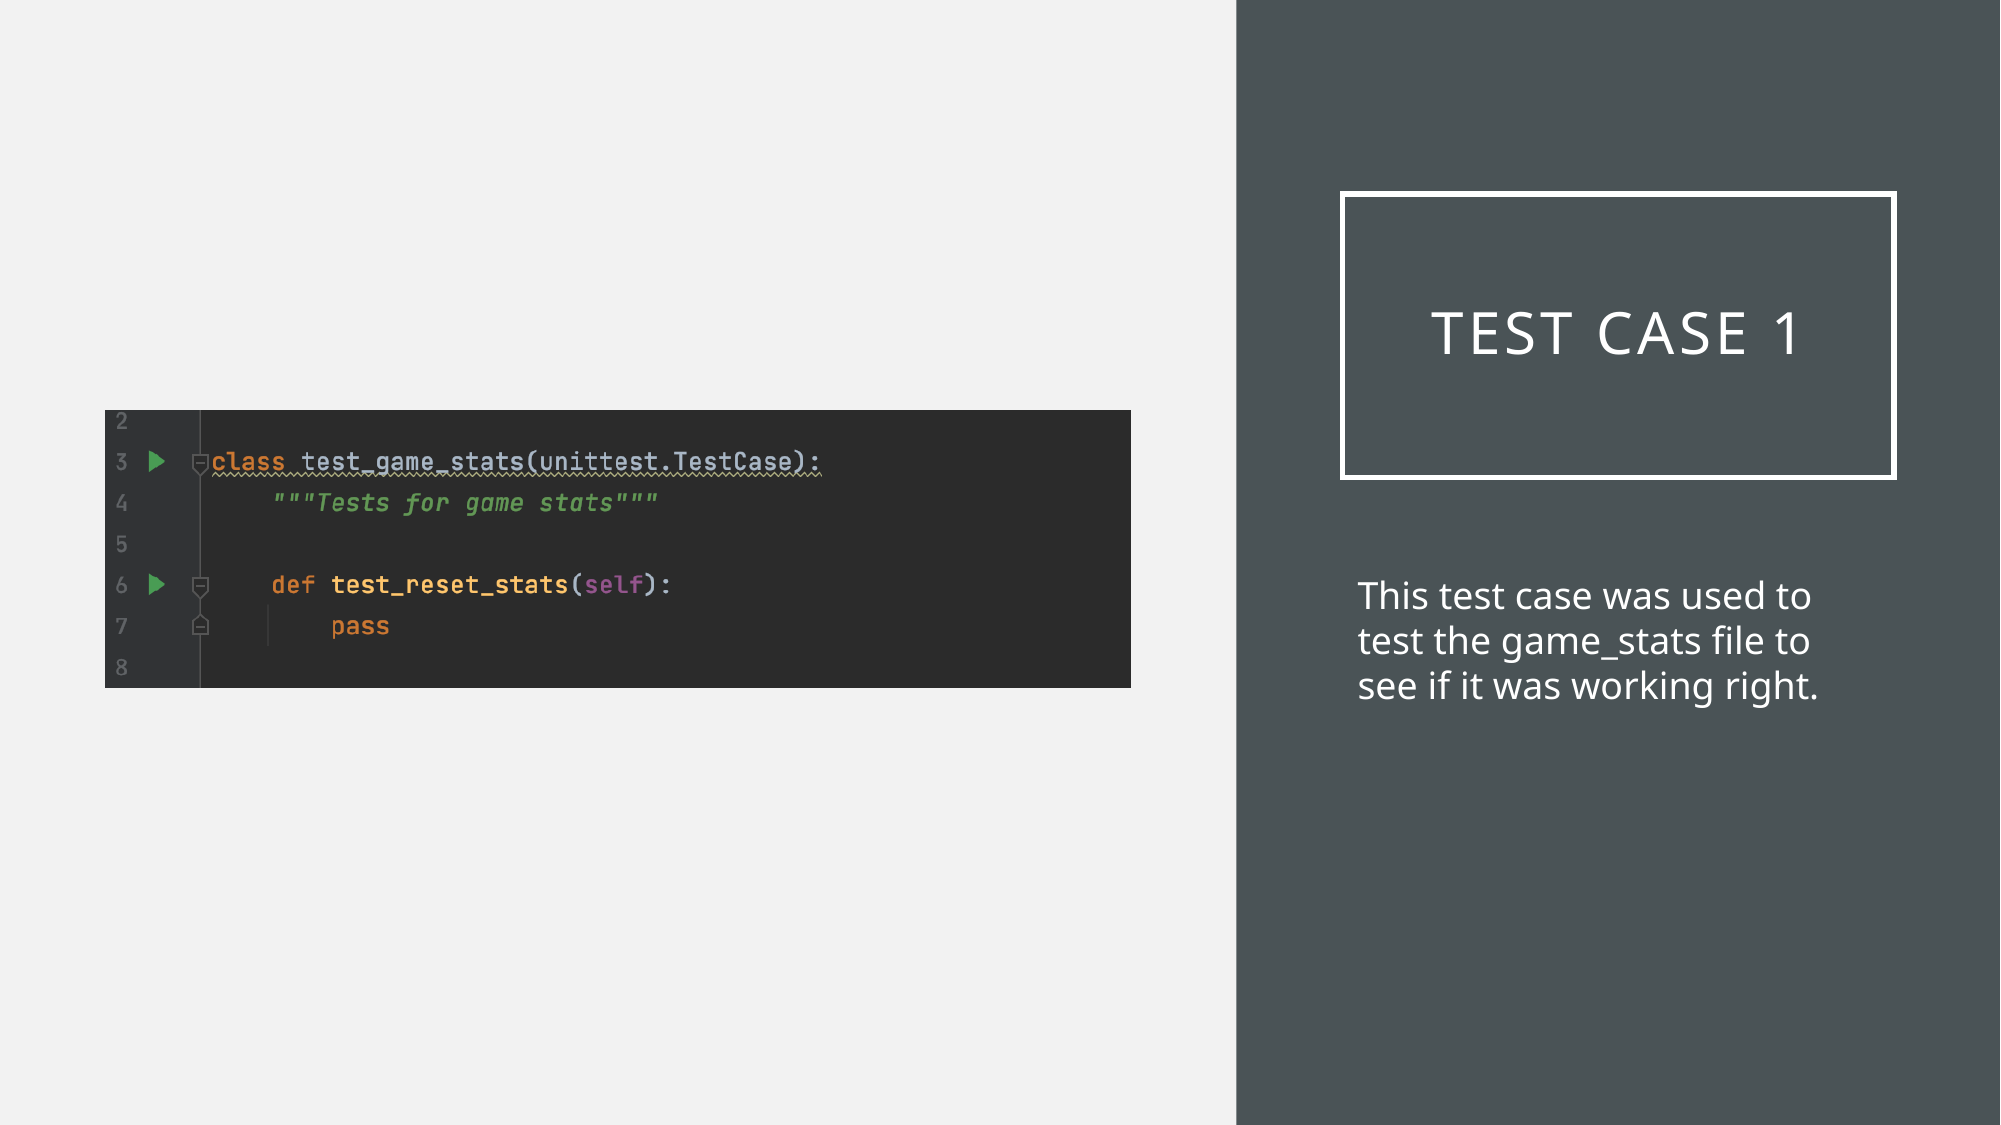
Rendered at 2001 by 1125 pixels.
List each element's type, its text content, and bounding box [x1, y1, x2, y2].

title Test Case 1 [1340, 191, 1897, 480]
text_box [1236, 0, 2000, 1125]
text_box [0, 0, 1236, 1125]
text_box This test case was used to test the game_stats file to see if it was working right. [1342, 432, 1895, 993]
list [105, 410, 1131, 688]
